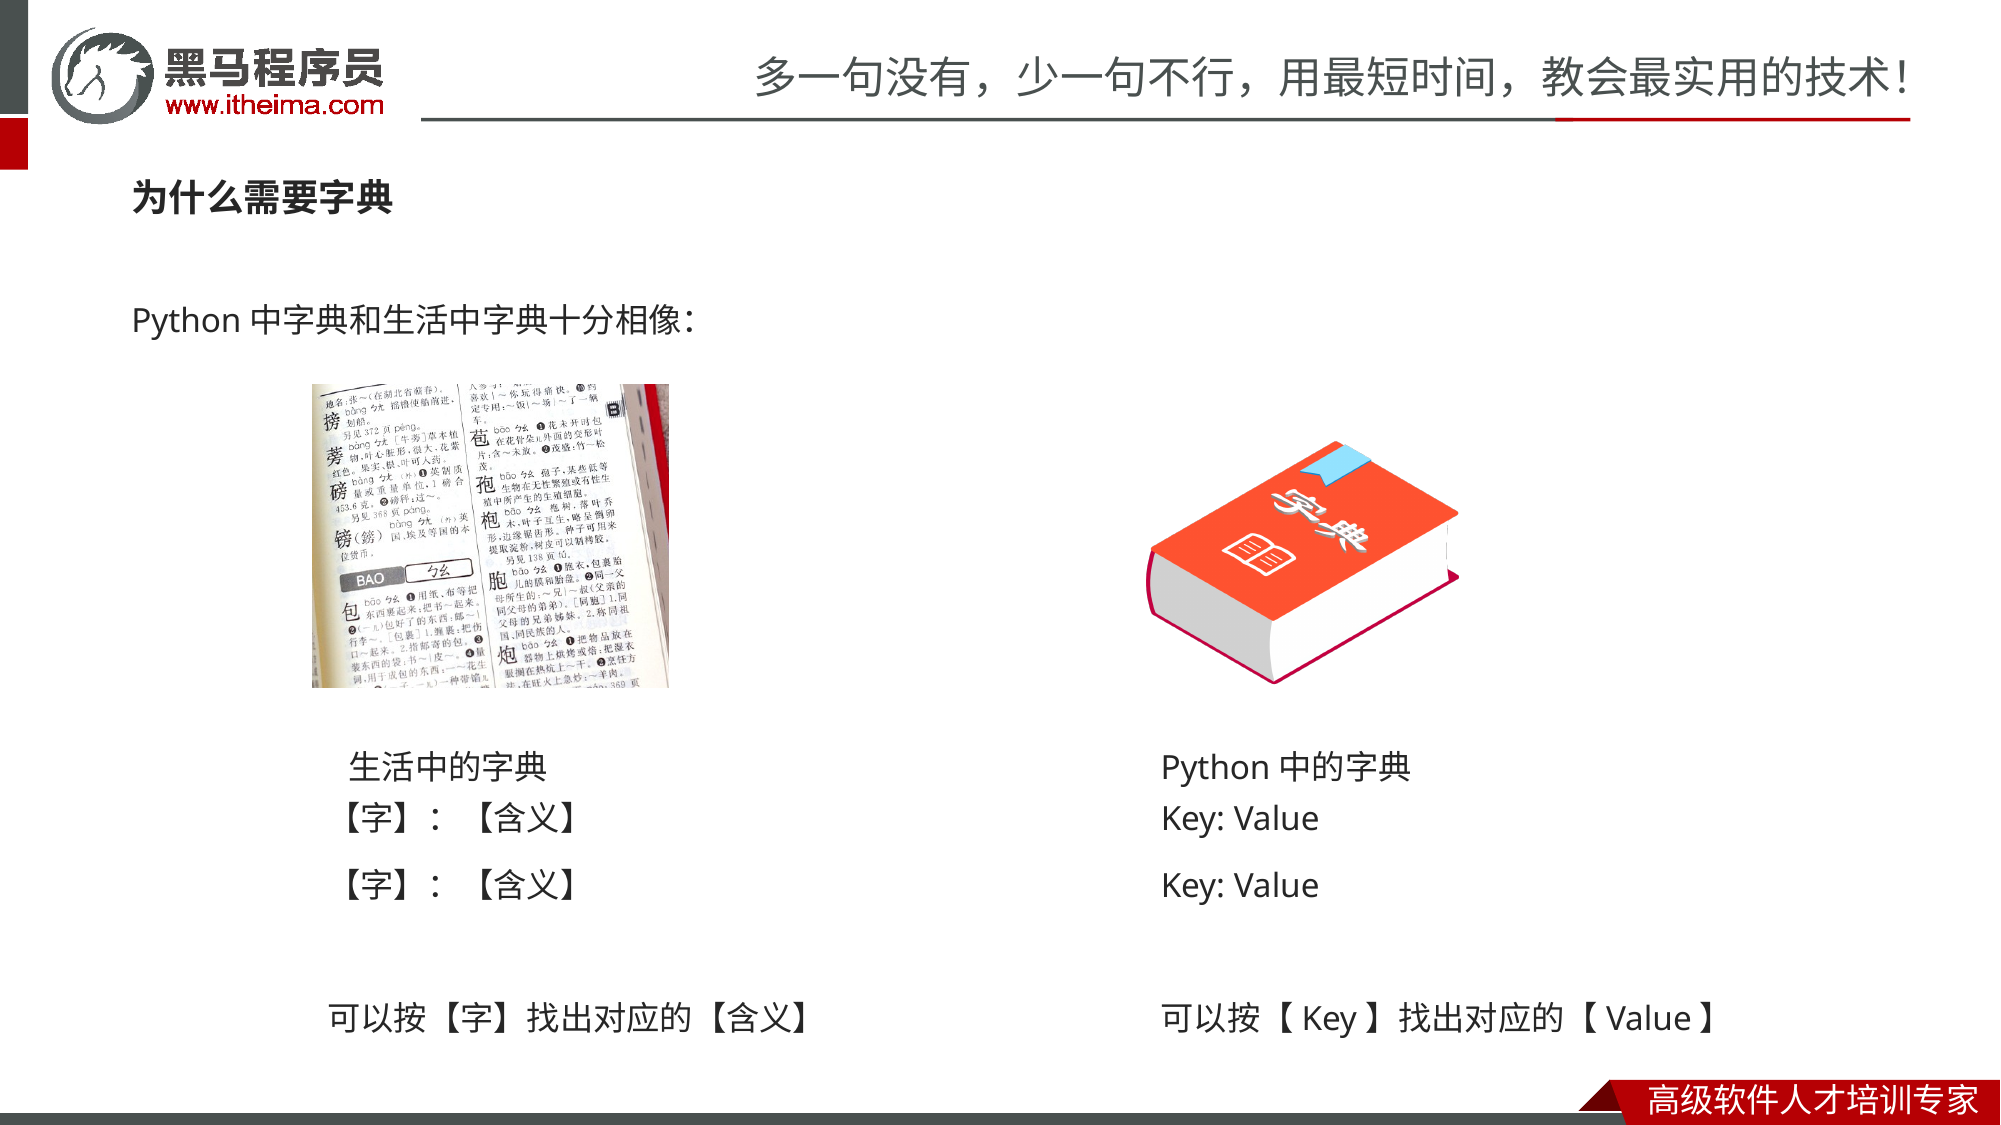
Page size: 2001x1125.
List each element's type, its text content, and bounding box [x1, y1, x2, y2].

list Python中字典和生活中字典十分相像： [116, 271, 1872, 964]
picture [312, 384, 670, 688]
list 为什么需要字典 [116, 154, 1872, 239]
text_box 【字】：【含义】 【字】：【含义】 可以按【字】找出对应的【含义】 [312, 769, 1033, 1043]
picture [1145, 406, 1459, 719]
text_box Key: Value Key: Value 可以按【Key】找出对应的【Value】 [1146, 769, 1866, 1043]
picture [50, 26, 384, 125]
text_box Python中的字典 [1145, 726, 1441, 822]
text_box 生活中的字典 [333, 718, 629, 822]
